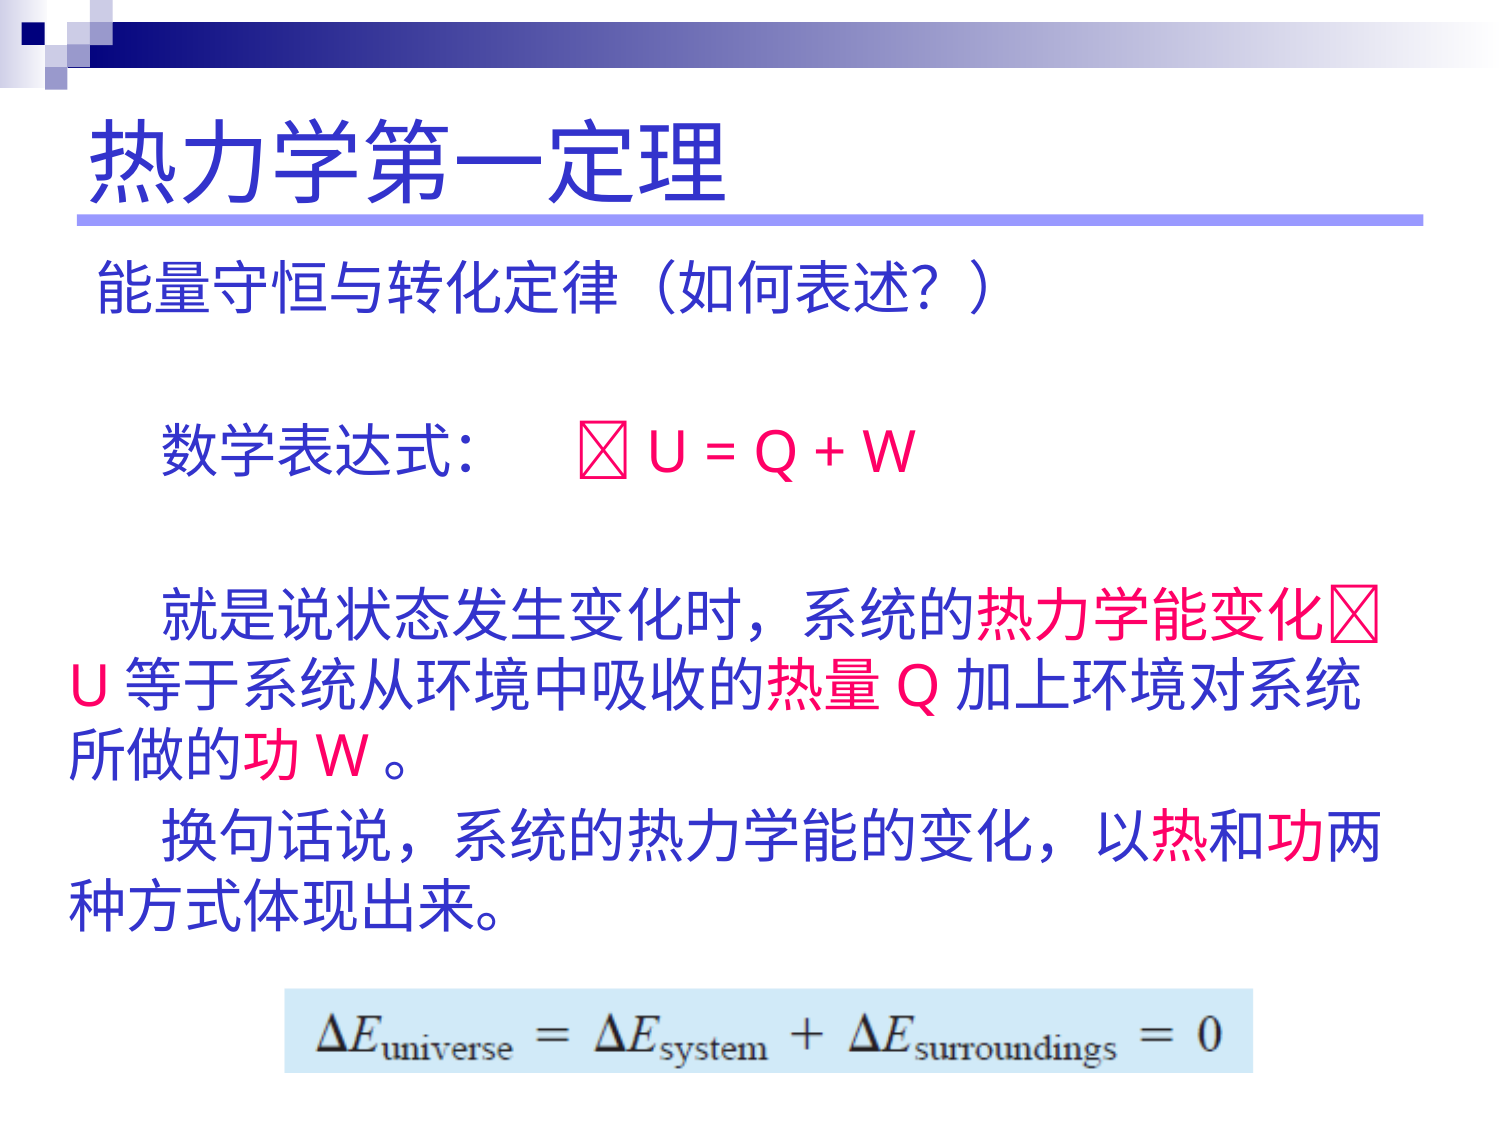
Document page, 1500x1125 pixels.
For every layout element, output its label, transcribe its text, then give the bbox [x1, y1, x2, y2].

list 能量守恒与转化定律（如何表述？） 数学表达式： U = Q + W 就是说状态发生变化时，系统的热力学能变化U等于系统从环境中吸收的热量Q加上环境对系统所做的功W。 换句话说，系统的热力学能的变化，以热和功两种方式体现出来。 [53, 243, 1424, 1000]
picture [283, 987, 1254, 1073]
text_box [266, 874, 297, 961]
title 热力学第一定理 [29, 66, 997, 254]
